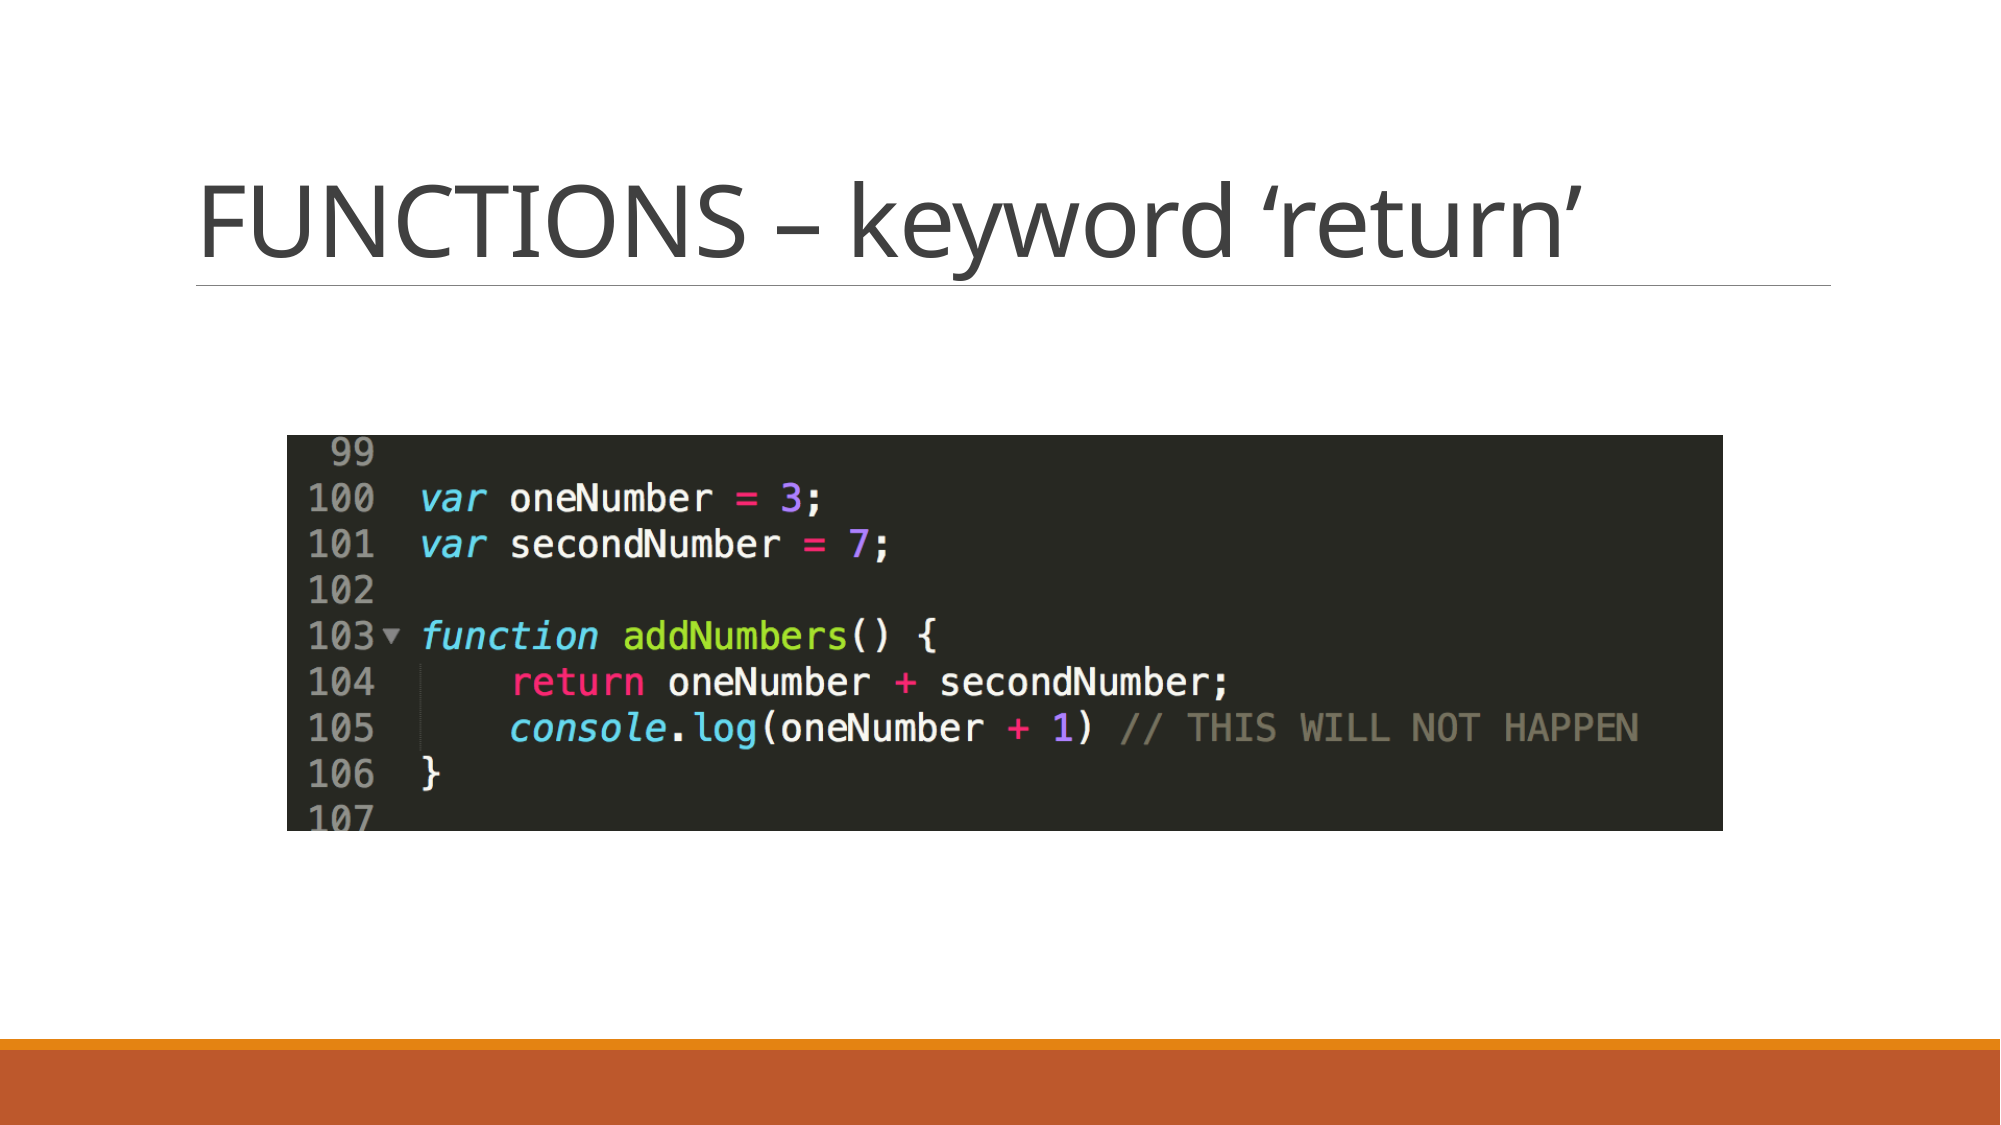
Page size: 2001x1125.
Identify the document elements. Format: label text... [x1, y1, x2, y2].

title FUNCTIONS – keyword ‘return’ [180, 47, 1830, 285]
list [287, 434, 1723, 831]
